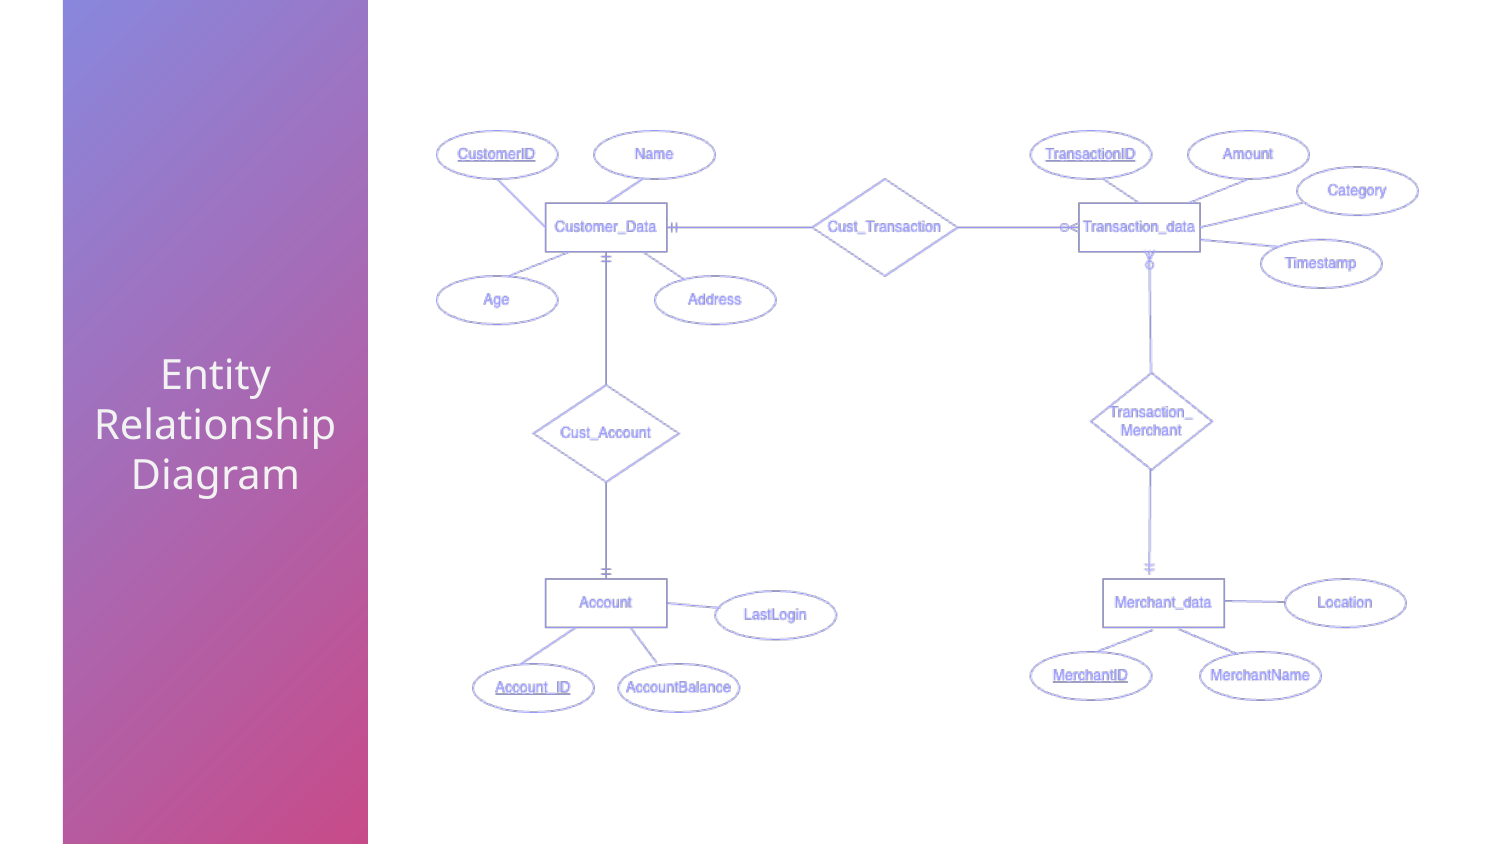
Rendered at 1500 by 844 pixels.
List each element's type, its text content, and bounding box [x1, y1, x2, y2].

picture [436, 130, 1420, 714]
text_box [61, 0, 370, 844]
text_box Entity Relationship Diagram [62, 332, 368, 512]
